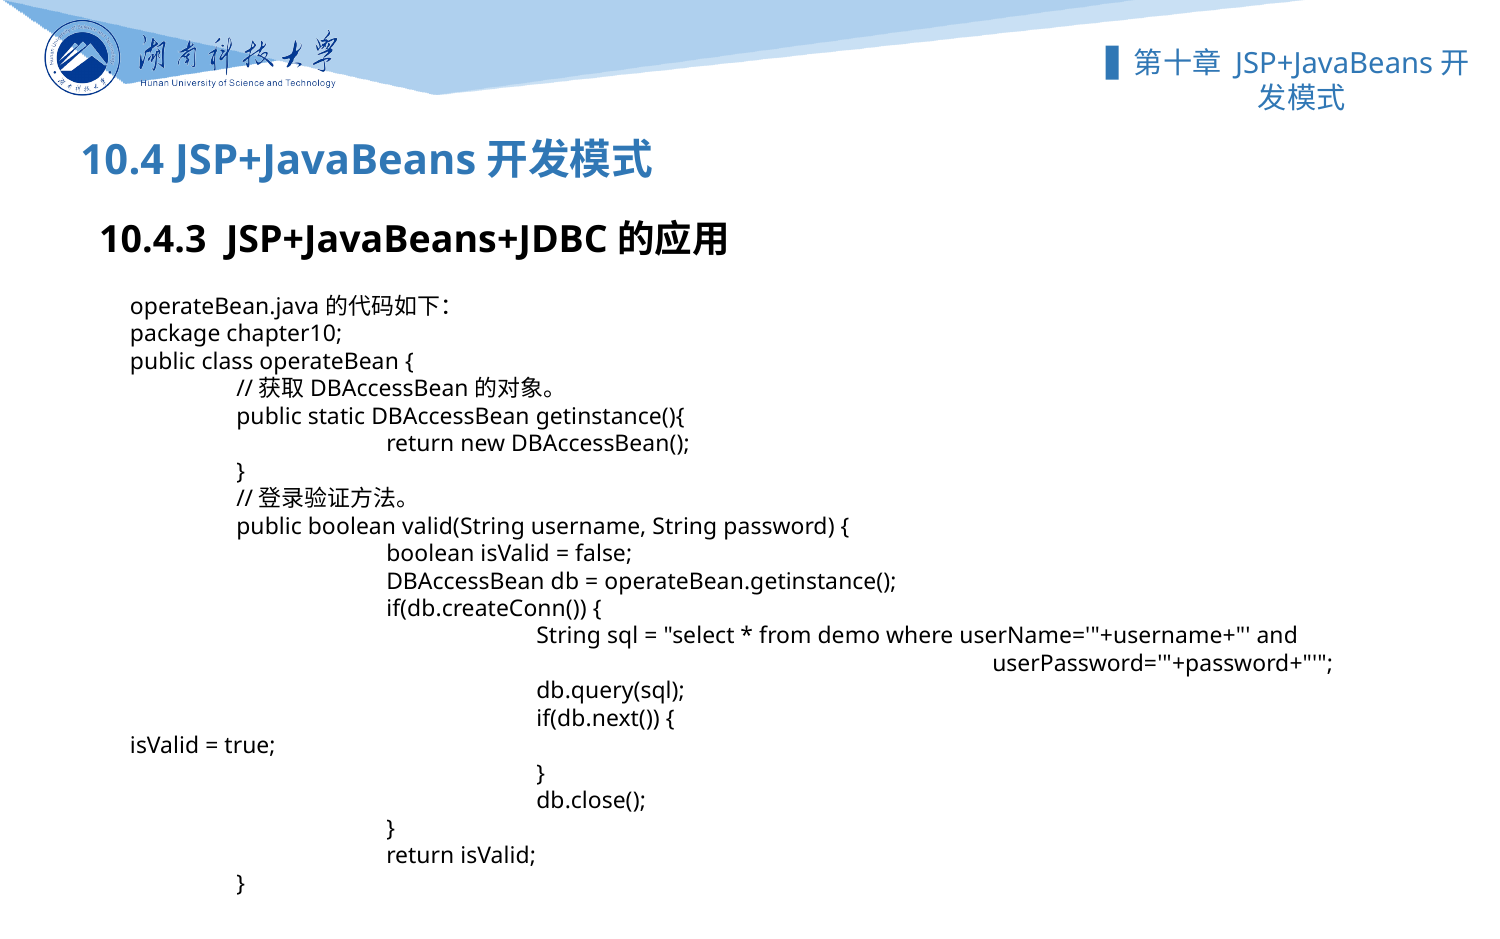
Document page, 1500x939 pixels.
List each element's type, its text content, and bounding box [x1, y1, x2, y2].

text_box operateBean.java的代码如下： package chapter10; public class operateBean { //获取DBAccessBean的对象。 public static DBAccessBean getinstance(){ return new DBAccessBean(); } //登录验证方法。 public boolean valid(String username, String password) { boolean isValid = false; DBAccessBean db = operateBean.getinstance(); if(db.createConn()) { String sql = "select * from demo where userName='"+username+"' and userPassword='"+password+"'"; db.query(sql); if(db.next()) { isValid = true; } db.close(); } return isValid; } [71, 284, 1429, 931]
picture [0, 0, 1330, 99]
text_box 10.4 JSP+JavaBeans开发模式 [65, 125, 711, 191]
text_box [1105, 37, 1486, 124]
text_box 10.4.3 JSP+JavaBeans+JDBC的应用 [84, 207, 771, 268]
